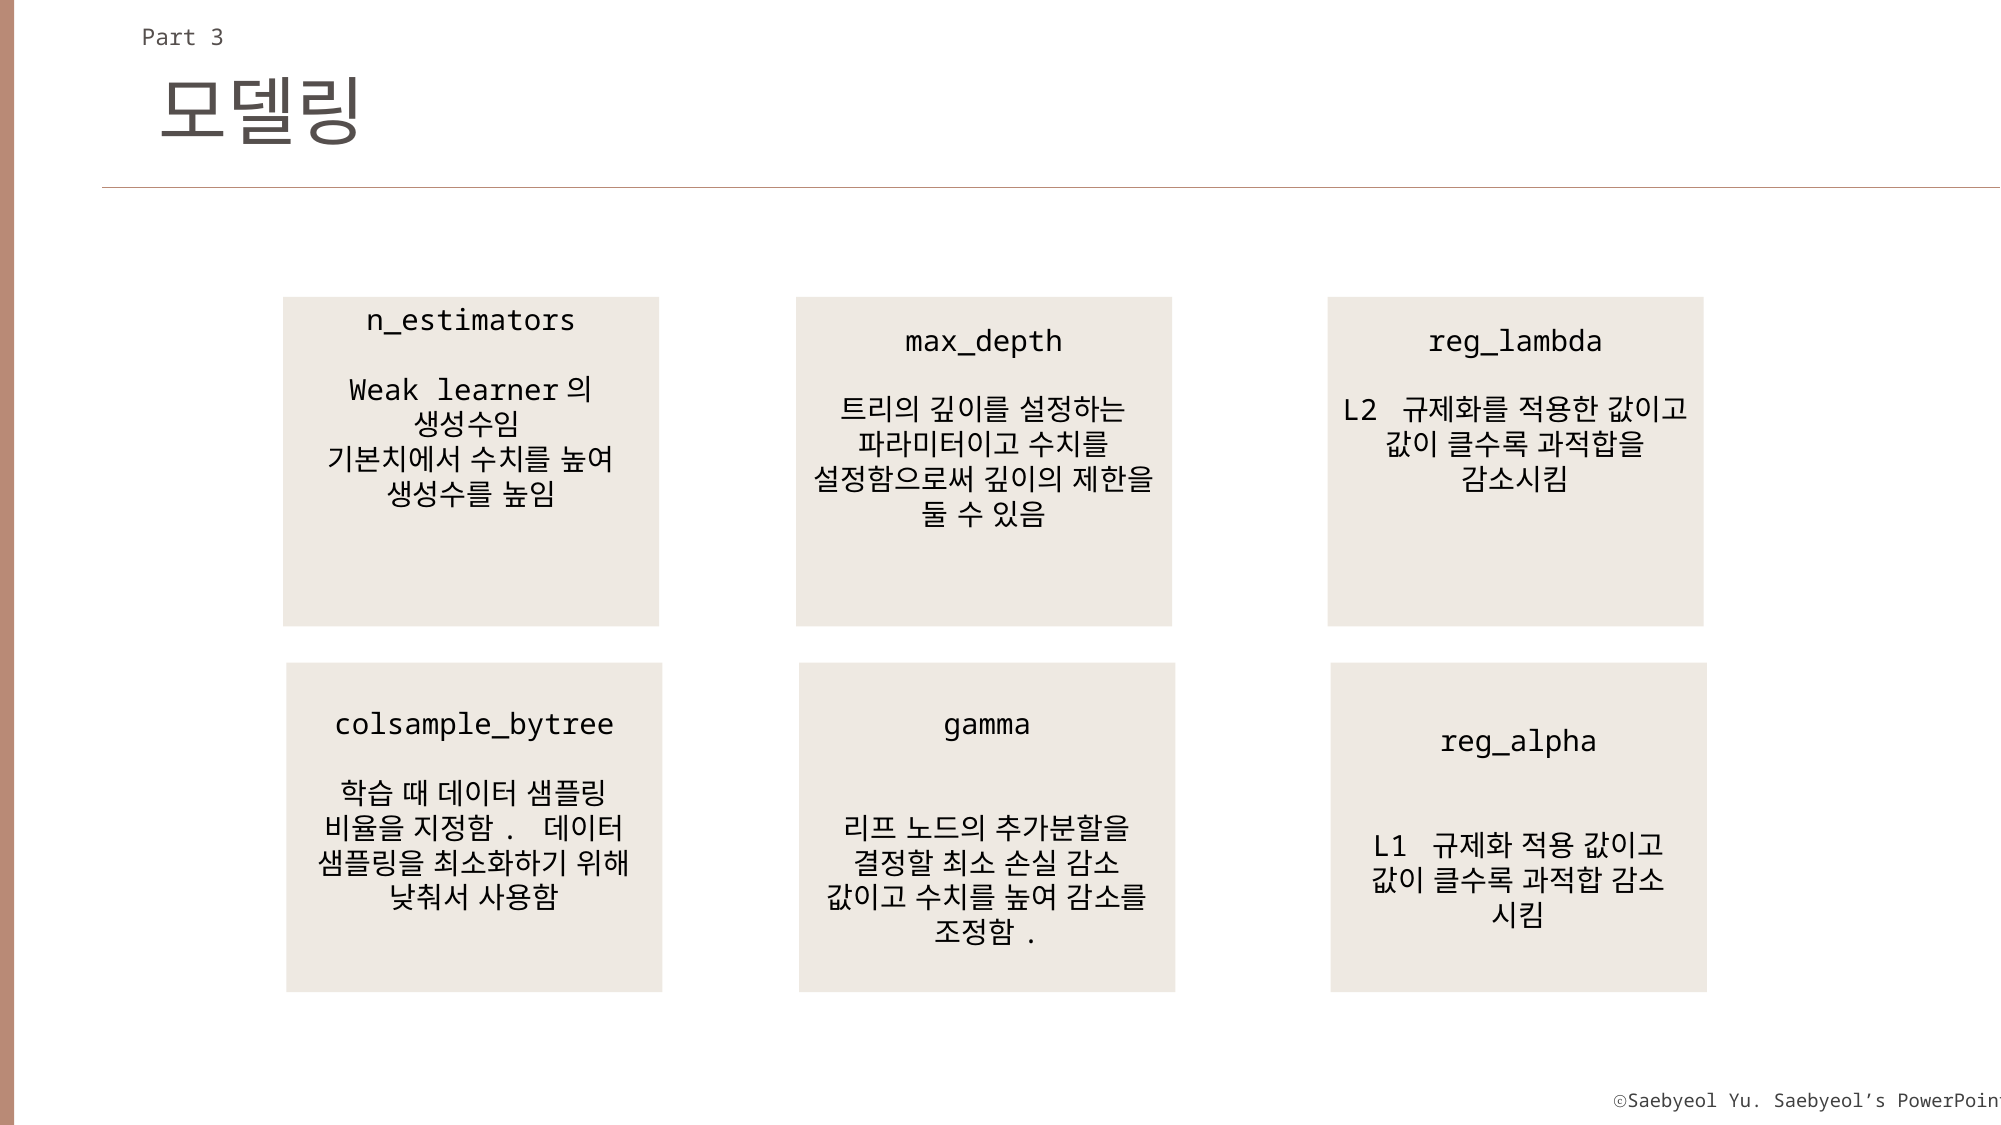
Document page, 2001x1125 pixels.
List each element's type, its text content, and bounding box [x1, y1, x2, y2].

text_box Part 3 [126, 15, 239, 58]
text_box reg_lambda L2 규제화를 적용한 값이고 값이 클수록 과적합을 감소시킴 [1327, 296, 1705, 627]
text_box max_depth 트리의 깊이를 설정하는 파라미터이고 수치를 설정함으로써 깊이의 제한을 둘 수 있음 [795, 296, 1173, 627]
text_box [0, 0, 15, 1125]
text_box n_estimators Weak learner의 생성수임 기본치에서 수치를 높여 생성수를 높임 [282, 296, 660, 627]
text_box 모델링 [143, 57, 381, 163]
text_box colsample_bytree 학습 때 데이터 샘플링 비율을 지정함. 데이터 샘플링을 최소화하기 위해 낮춰서 사용함 [285, 662, 663, 993]
text_box reg_alpha L1 규제화 적용 값이고 값이 클수록 과적합 감소 시킴 [1330, 662, 1708, 993]
text_box gamma 리프 노드의 추가분할을 결정할 최소 손실 감소 값이고 수치를 높여 감소를 조정함. [798, 662, 1176, 993]
